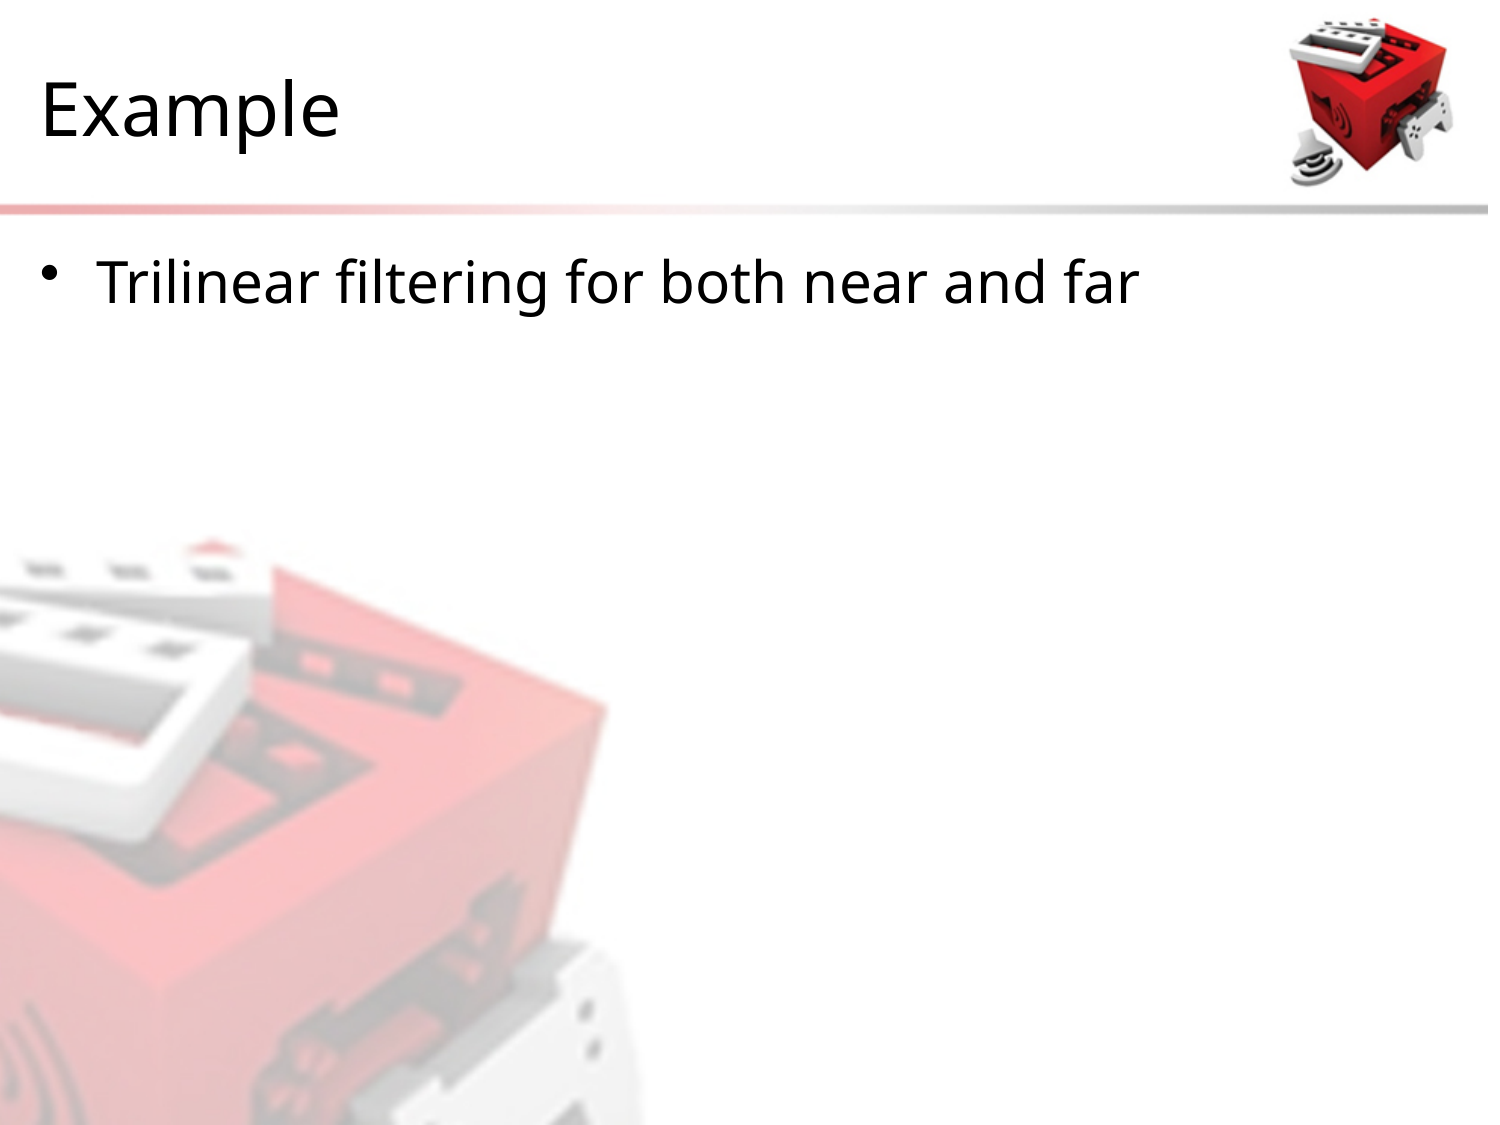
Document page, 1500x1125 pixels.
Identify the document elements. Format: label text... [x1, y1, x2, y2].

picture [0, 1, 1488, 1125]
list Trilinear filtering for both near and far [24, 237, 1450, 1000]
title Example [24, 12, 1275, 200]
